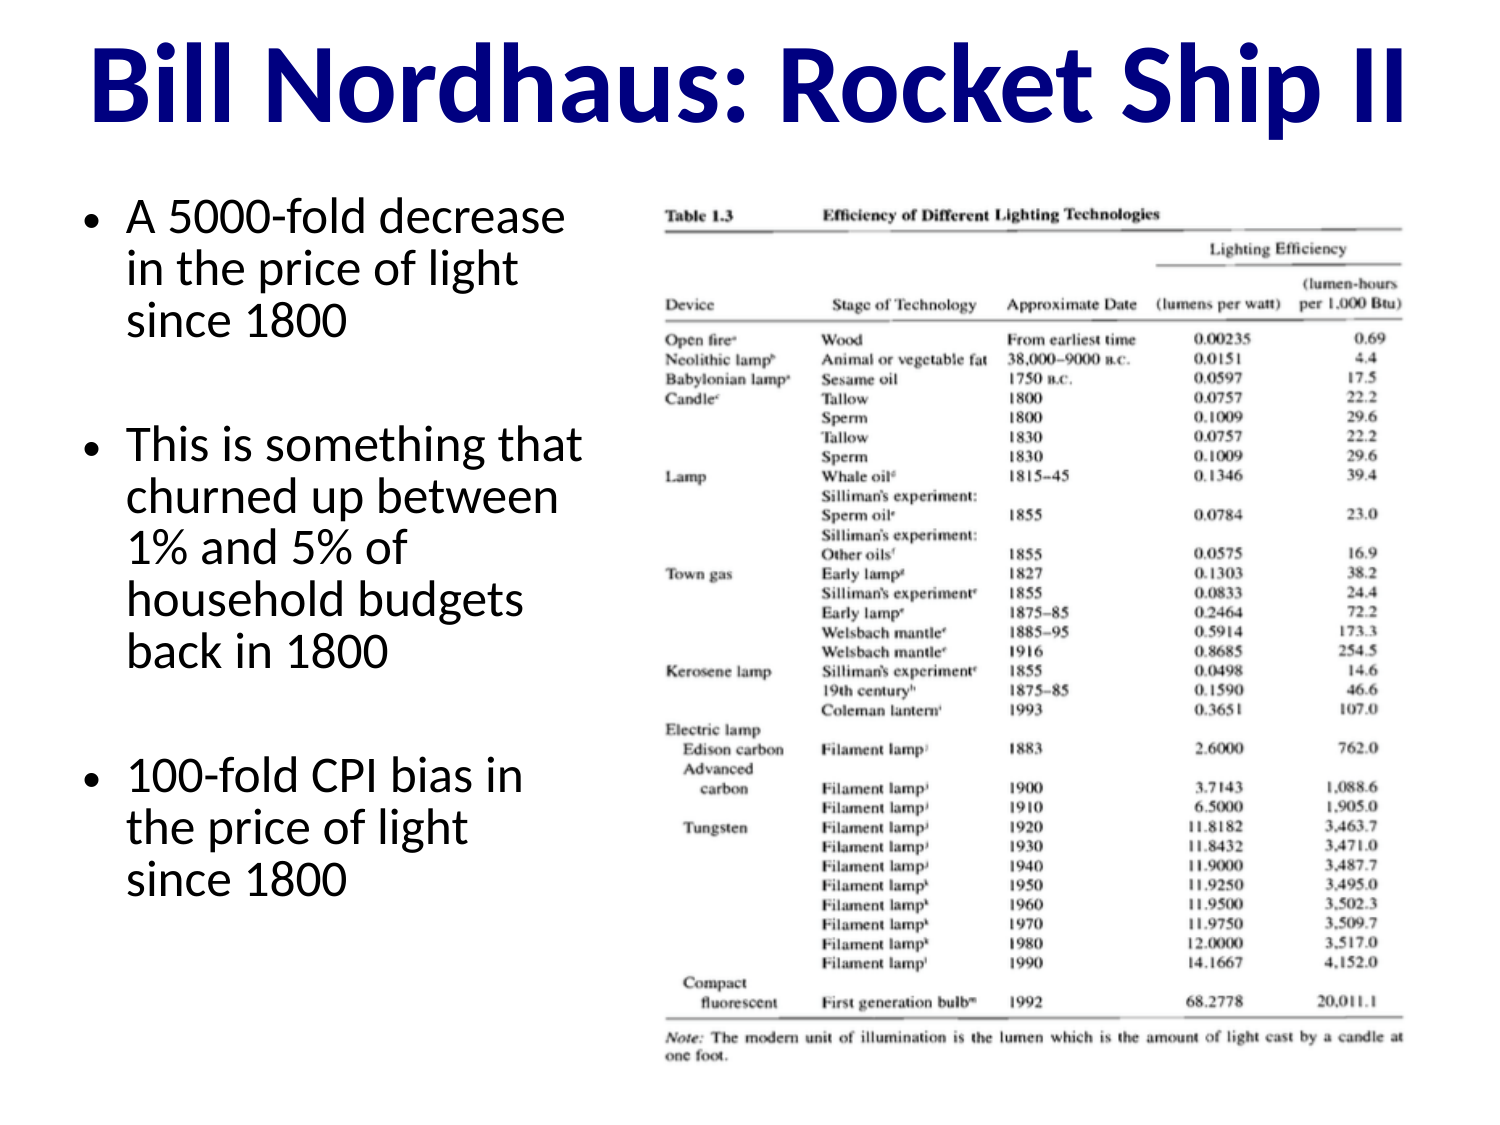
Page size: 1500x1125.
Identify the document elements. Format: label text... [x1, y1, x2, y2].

title Bill Nordhaus: Rocket Ship II [74, 0, 1426, 188]
picture [636, 187, 1426, 1067]
list A 5000-fold decrease in the price of light since 1800 This is something that churned up between 1% and 5% of household budgets back in 1800 100-fold CPI bias in the price of light since 1800 [74, 186, 593, 1067]
